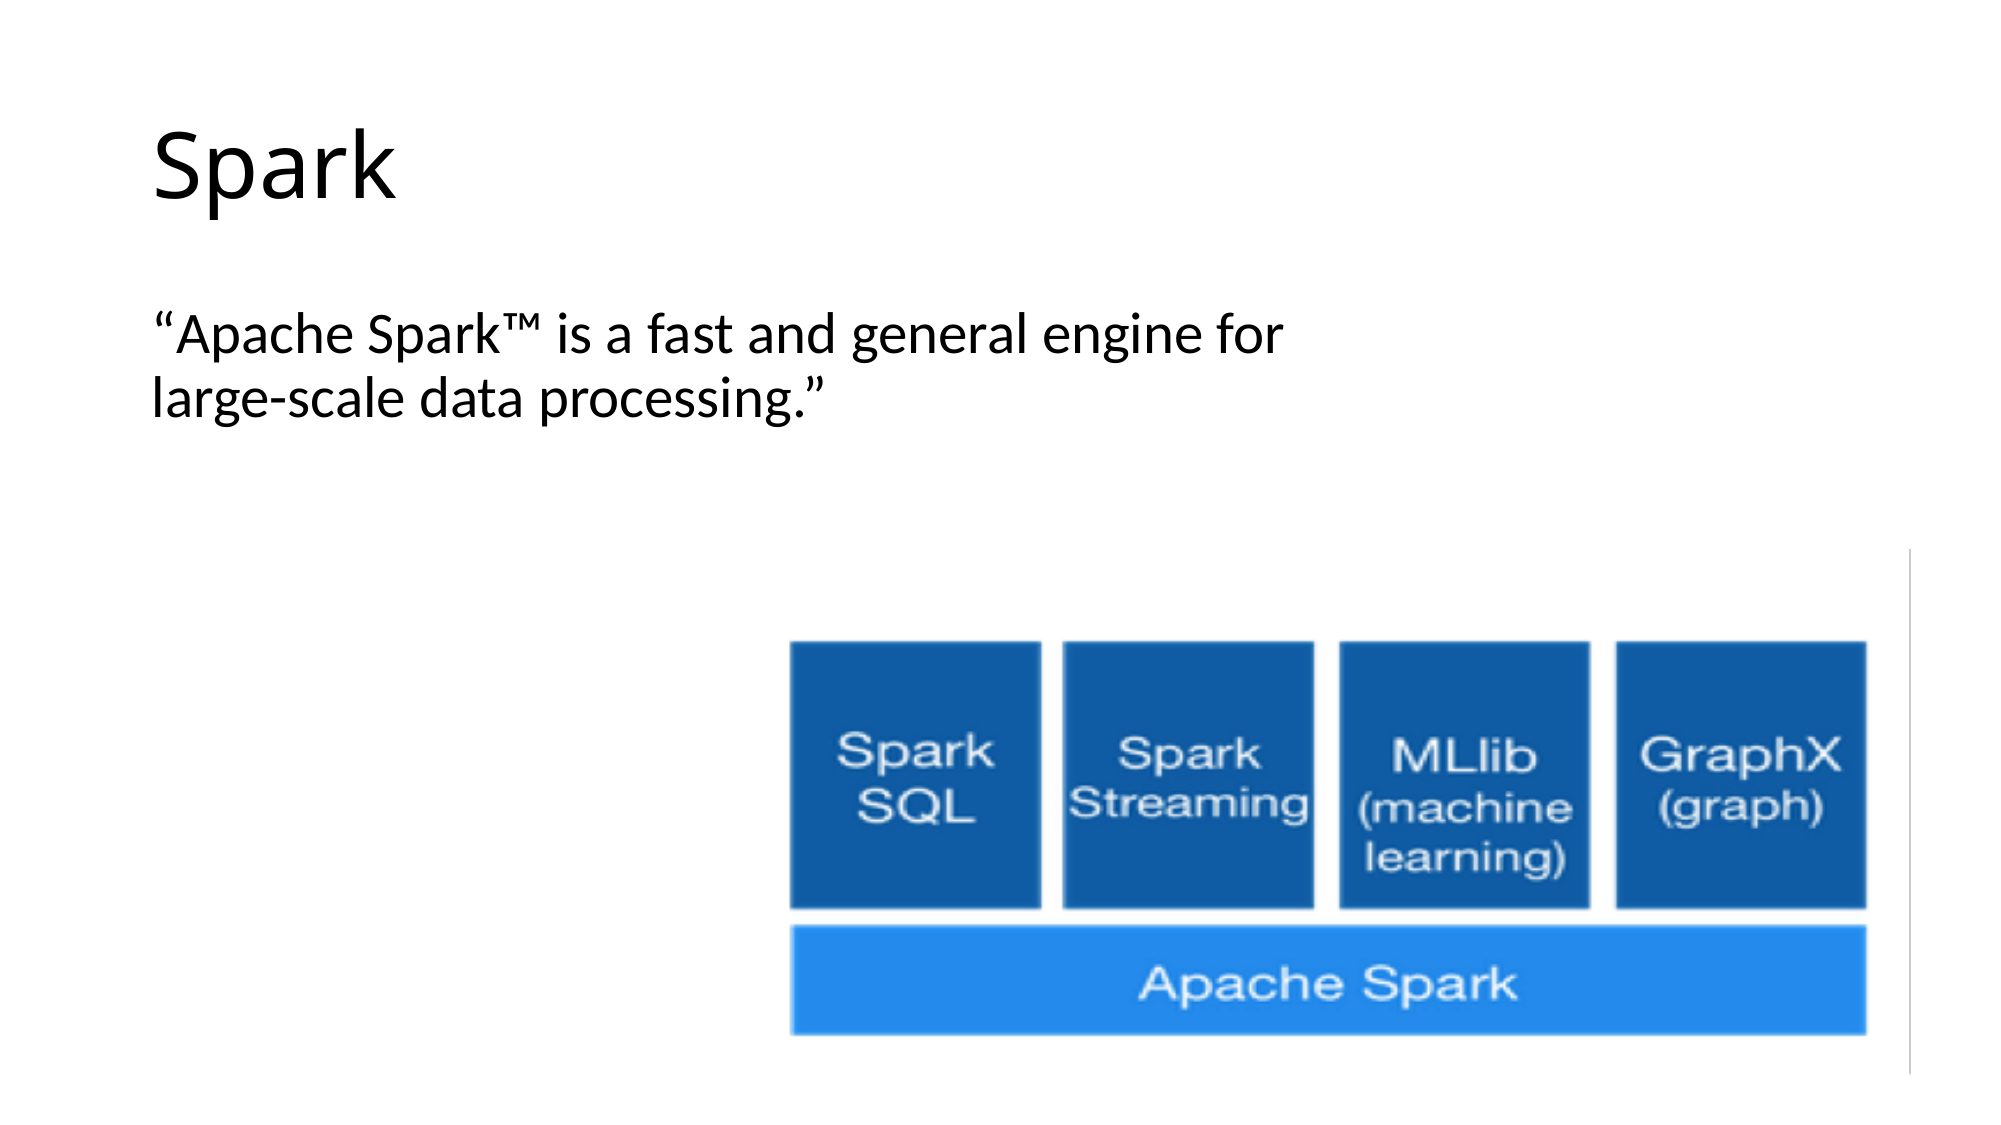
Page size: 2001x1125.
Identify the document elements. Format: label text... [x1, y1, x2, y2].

title Spark [137, 59, 1863, 278]
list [507, 549, 2000, 1076]
list “Apache Spark™ is a fast and general engine for large-scale data processing.” [136, 295, 1338, 576]
